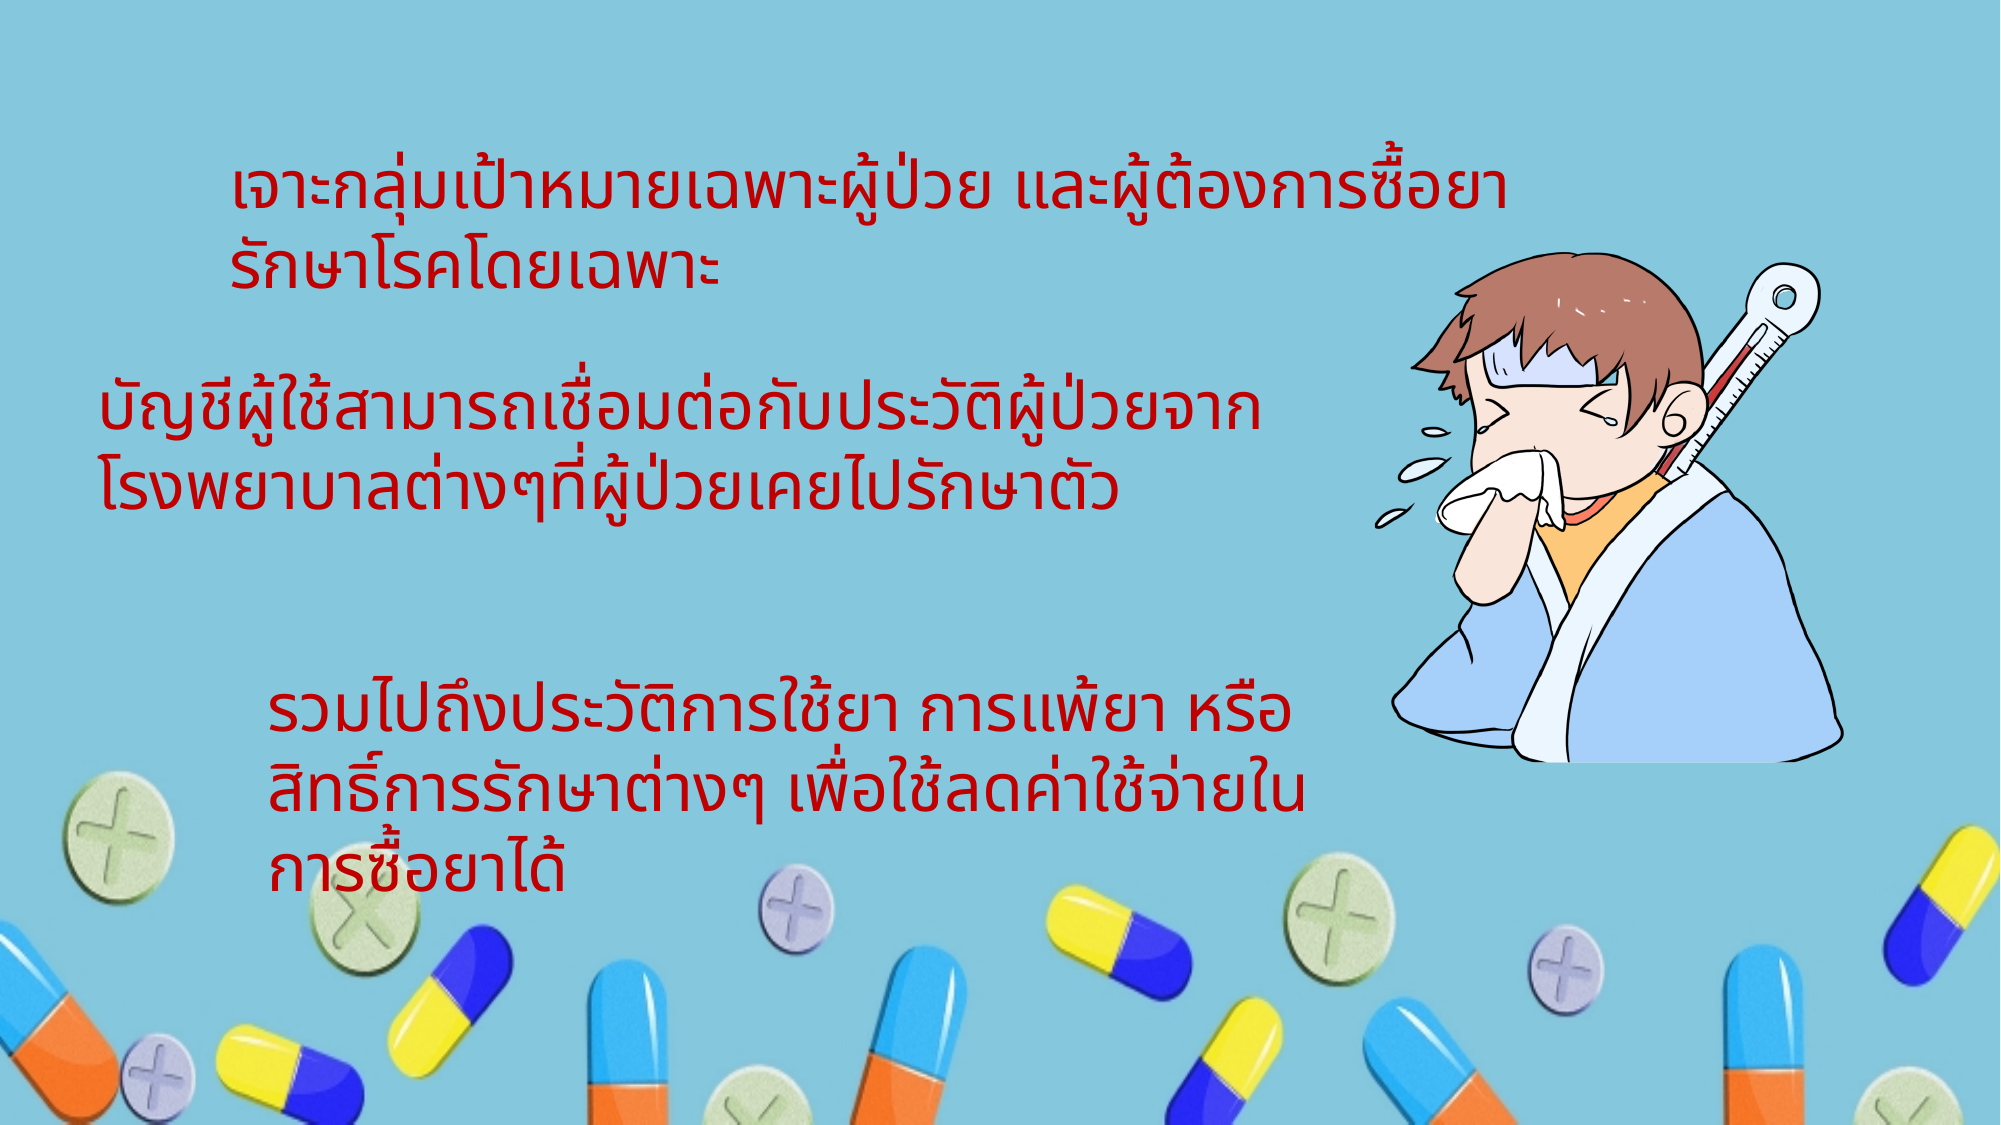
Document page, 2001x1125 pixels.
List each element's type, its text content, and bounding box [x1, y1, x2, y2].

text_box บัญชีผู้ใช้สามารถเชื่อมต่อกับประวัติผู้ป่วยจากโรงพยาบาลต่างๆที่ผู้ป่วยเคยไปรักษาตัว [82, 355, 1359, 531]
picture [0, 0, 2001, 1125]
text_box รวมไปถึงประวัติการใช้ยา การแพ้ยา หรือสิทธิ์การรักษาต่างๆ เพื่อใช้ลดค่าใช้จ่ายในการซื้อยาได้ [252, 657, 1381, 912]
text_box เจาะกลุ่มเป้าหมายเฉพาะผู้ป่วย และผู้ต้องการซื้อยารักษาโรคโดยเฉพาะ [214, 134, 1570, 310]
